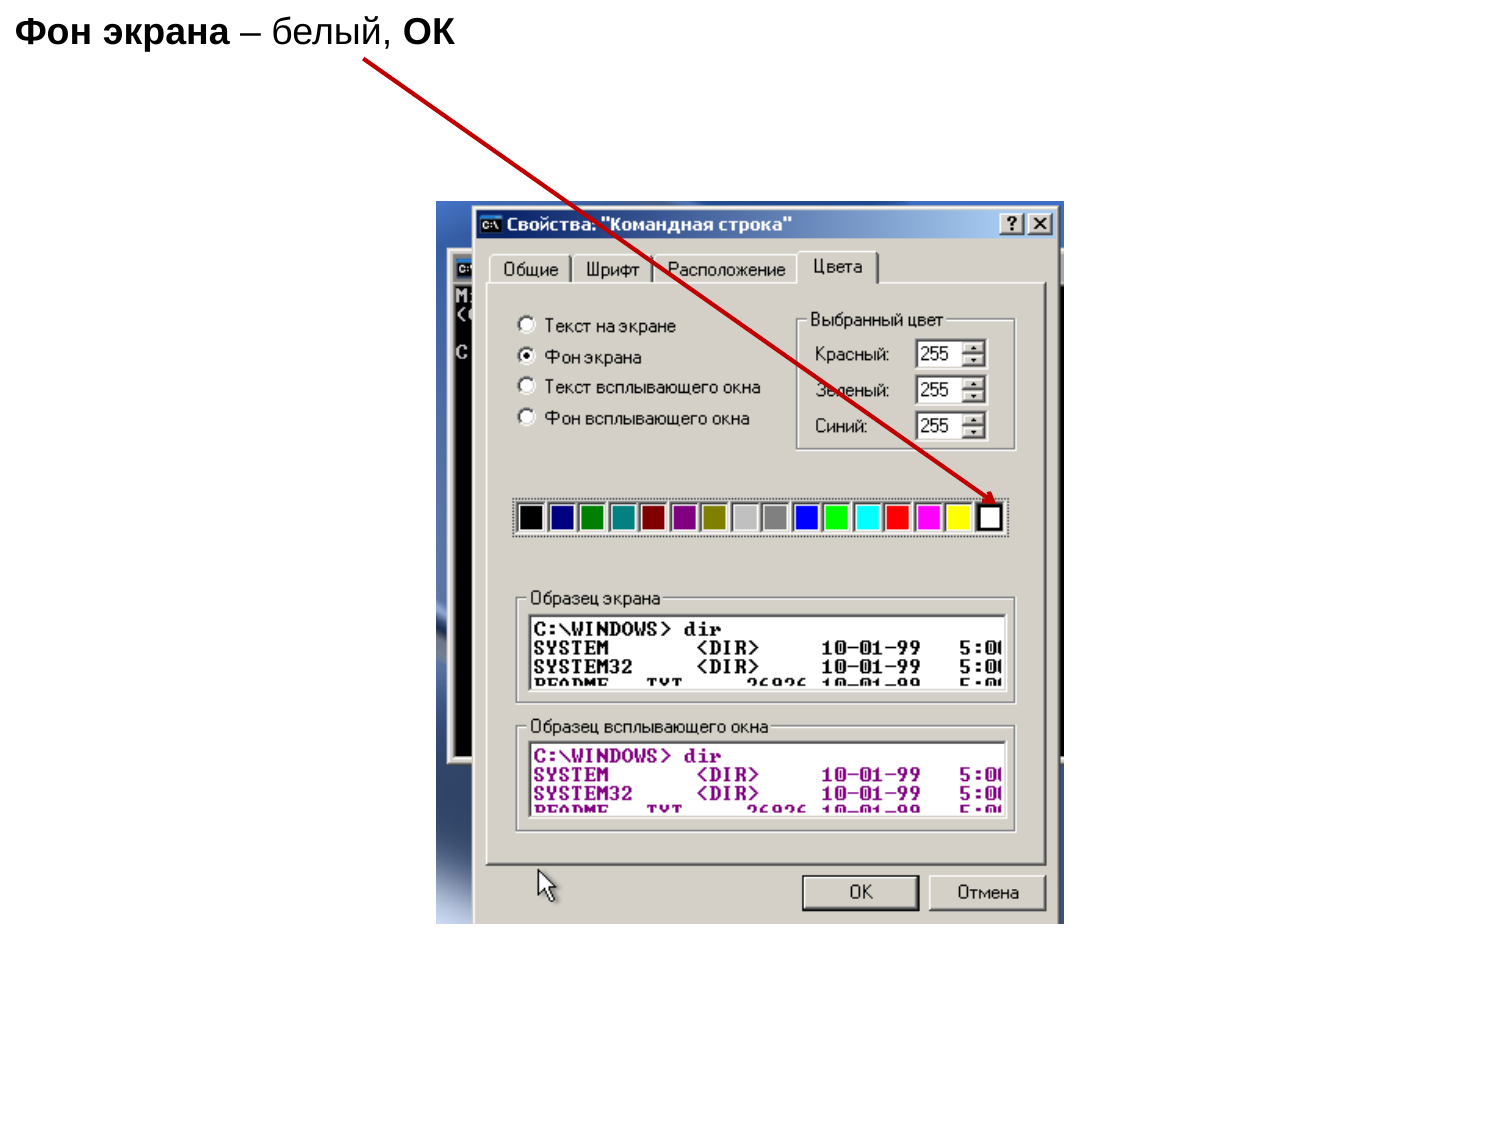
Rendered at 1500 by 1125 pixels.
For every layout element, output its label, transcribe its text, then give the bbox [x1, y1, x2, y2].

picture [436, 201, 1064, 924]
text_box Фон экрана – белый, ОК [0, 0, 1500, 60]
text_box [362, 58, 997, 505]
